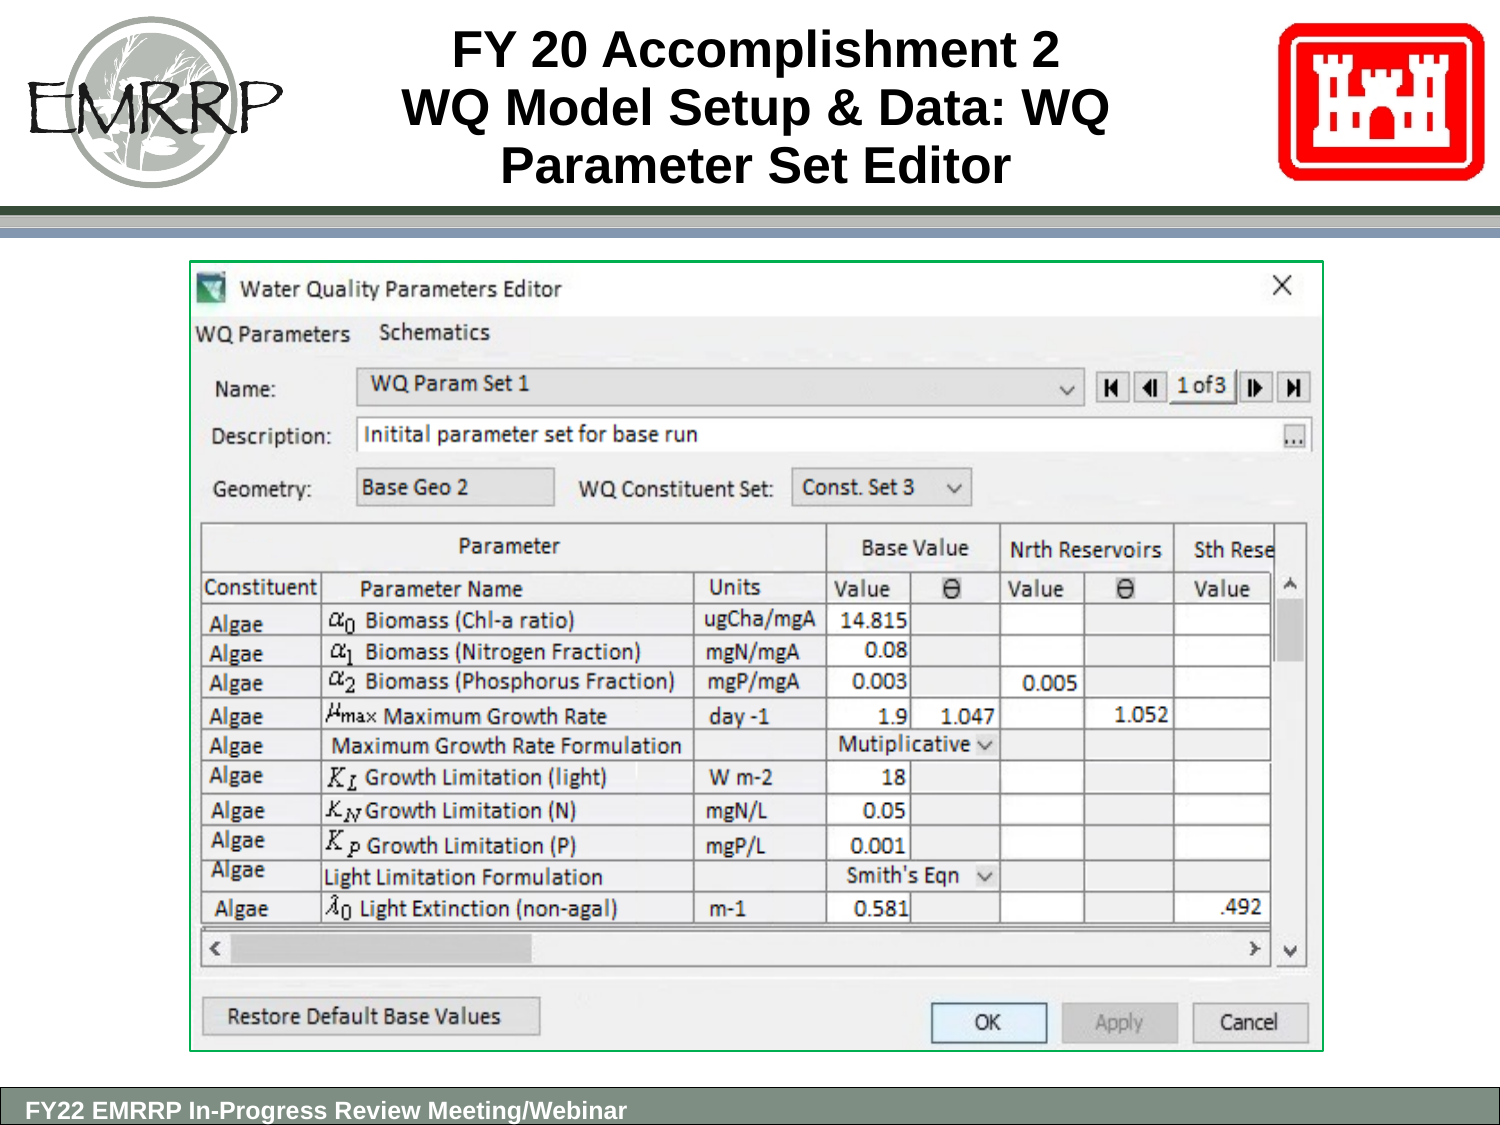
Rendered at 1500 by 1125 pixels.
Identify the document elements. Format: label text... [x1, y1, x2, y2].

picture [24, 12, 274, 191]
picture [0, 206, 1500, 238]
picture [1275, 21, 1488, 183]
picture [190, 262, 1323, 1051]
title FY 20 Accomplishment 2 WQ Model Setup & Data: WQ Parameter Set Editor [274, 12, 1238, 204]
